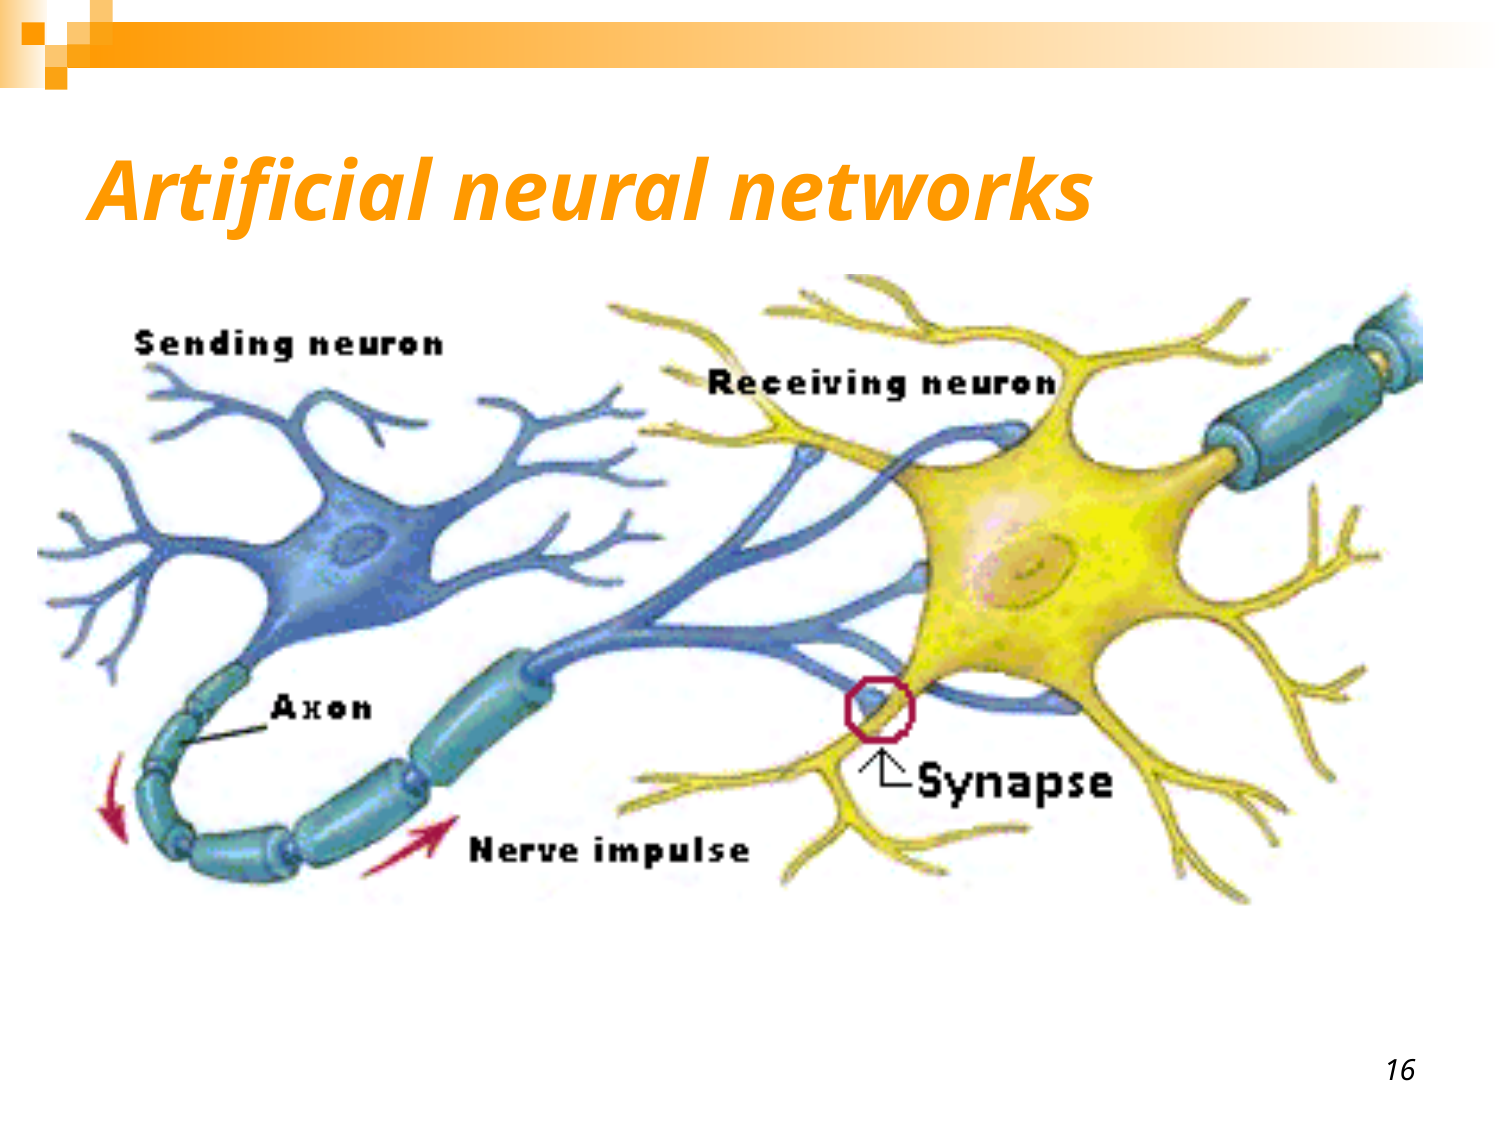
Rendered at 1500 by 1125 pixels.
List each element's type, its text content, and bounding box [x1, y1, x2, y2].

title Artificial neural networks [75, 75, 1425, 275]
slide_number 16 [1080, 1023, 1431, 1099]
picture [37, 274, 1424, 913]
